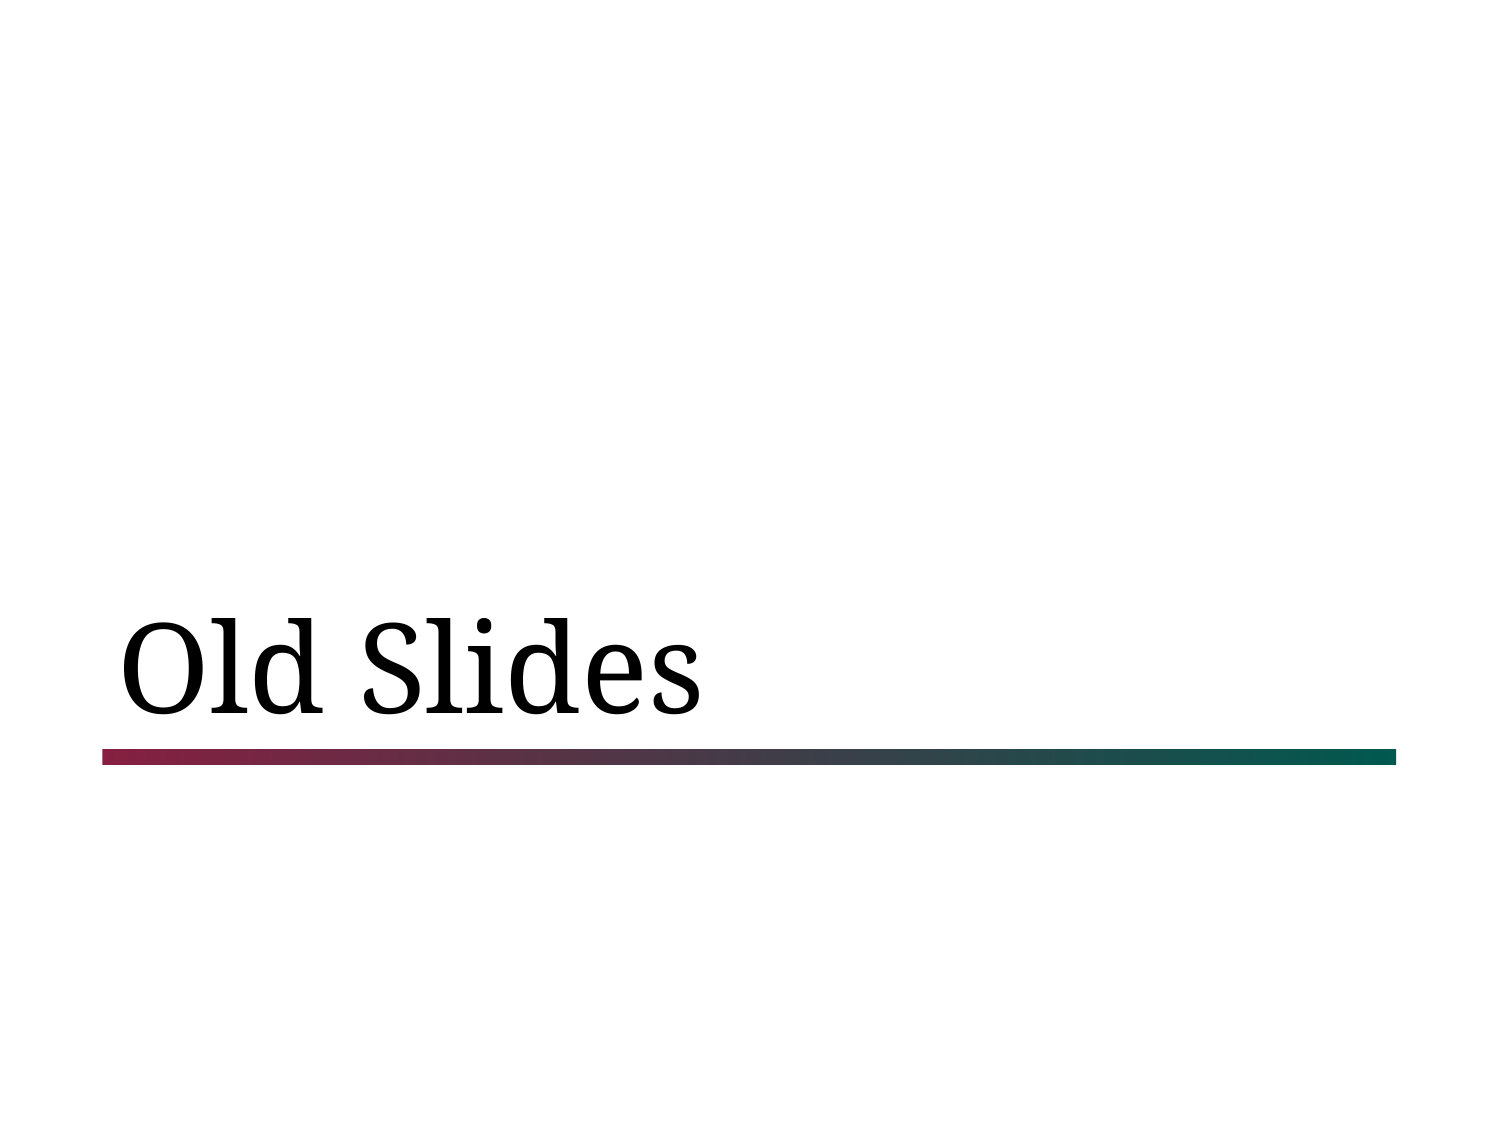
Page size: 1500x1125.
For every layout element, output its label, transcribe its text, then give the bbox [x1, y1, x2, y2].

title Old Slides [102, 280, 1397, 749]
